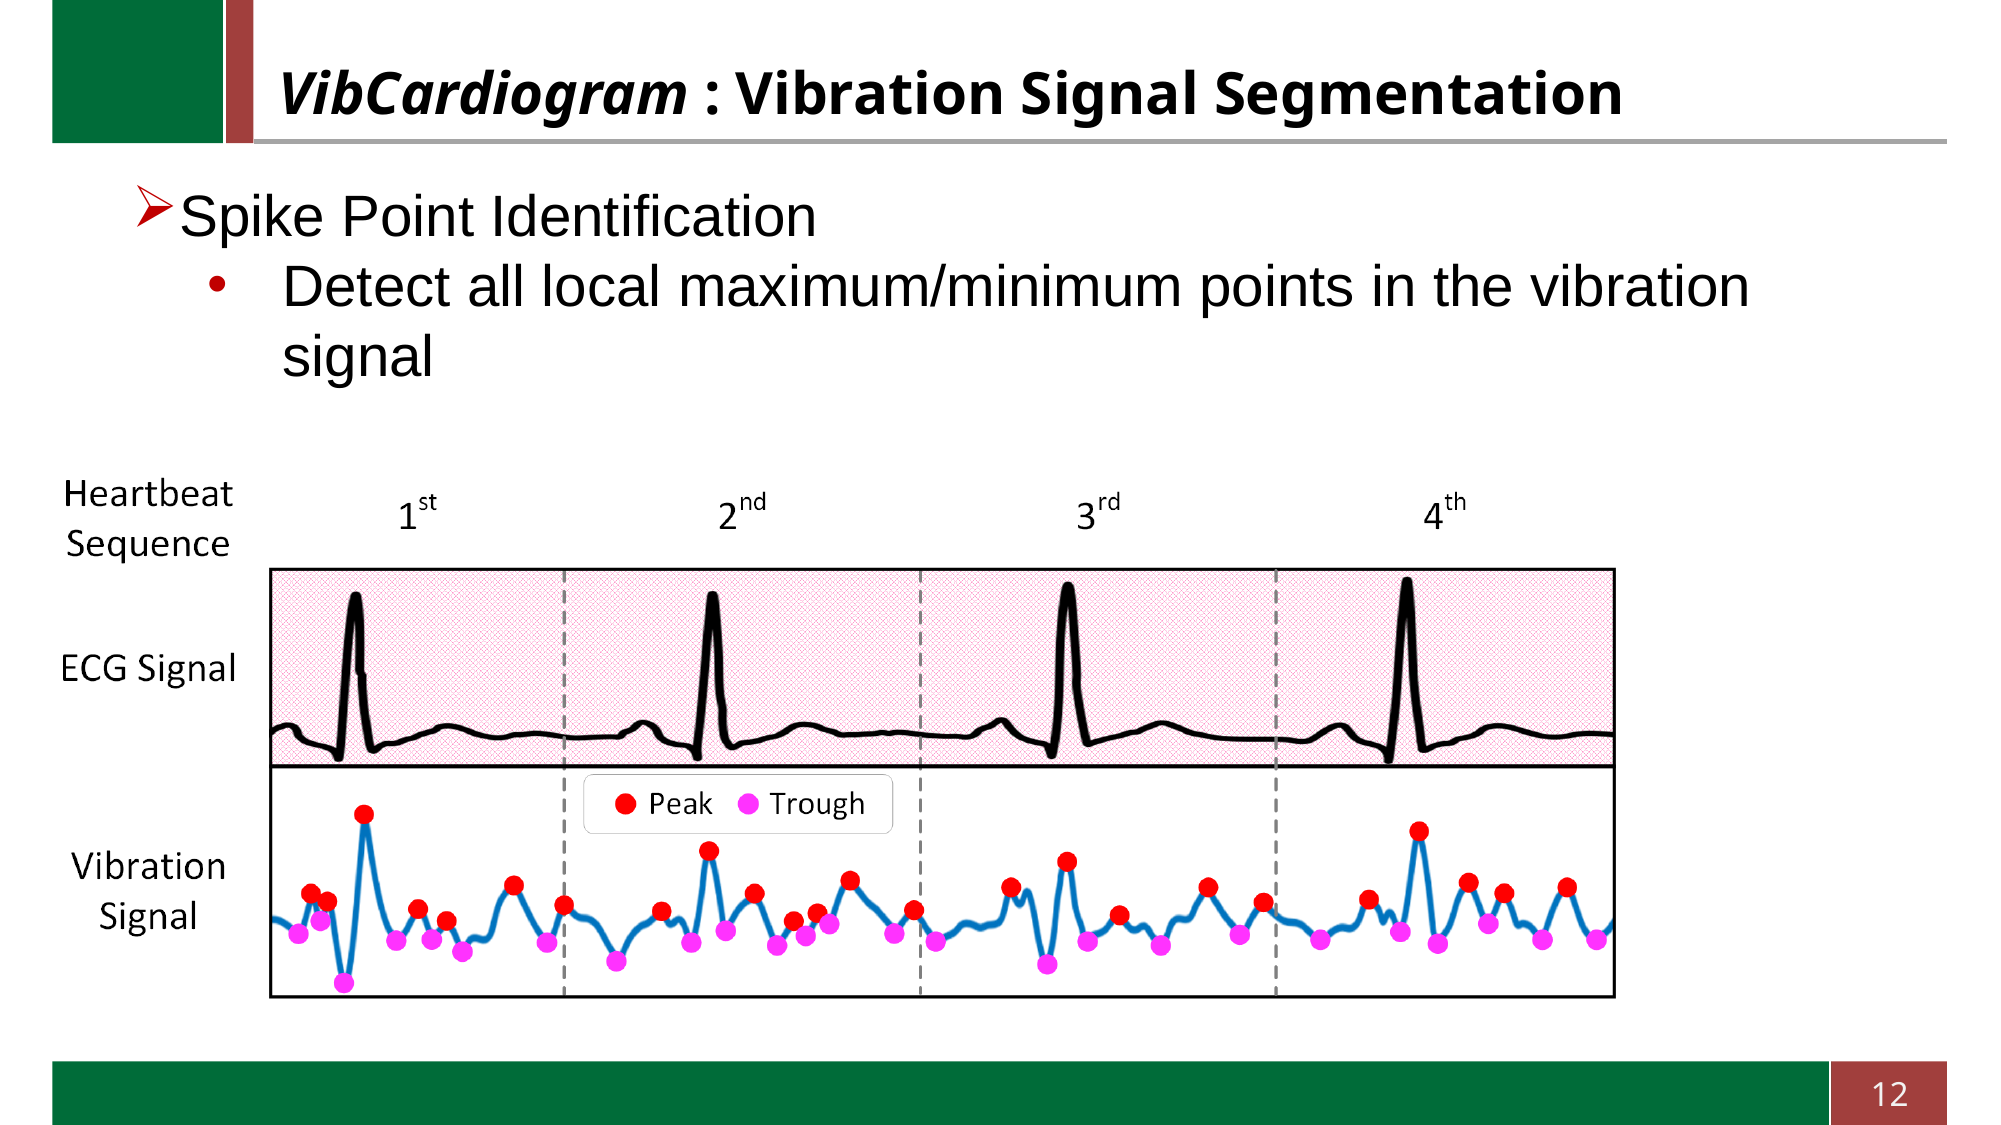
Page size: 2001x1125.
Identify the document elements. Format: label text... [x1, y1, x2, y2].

picture [35, 455, 1618, 1000]
title VibCardiogram : Vibration Signal Segmentation [263, 24, 2000, 168]
text_box Spike Point Identification Detect all local maximum/minimum points in the vibration signal [117, 170, 1796, 466]
